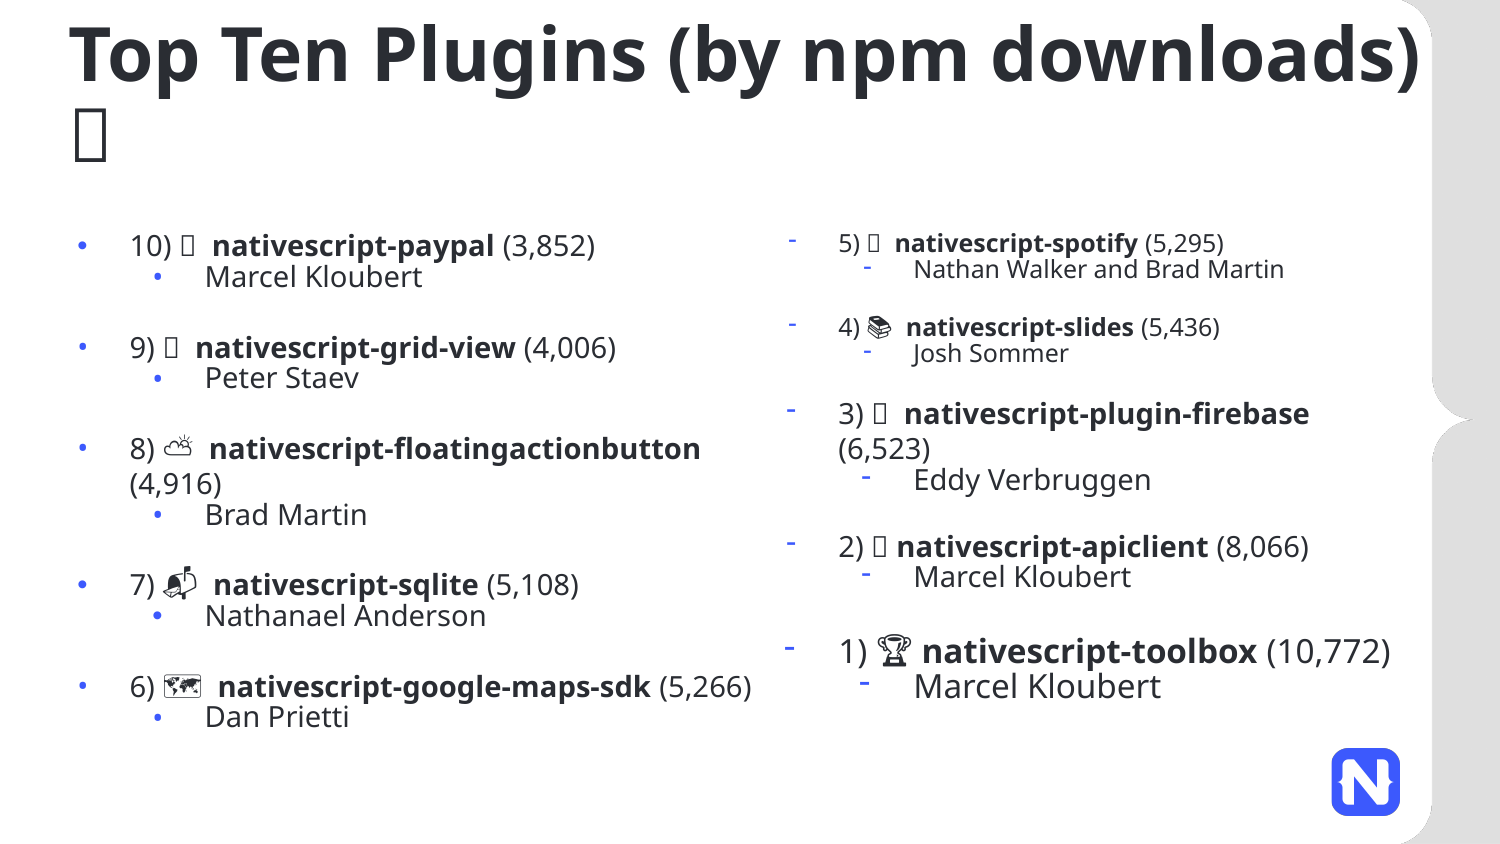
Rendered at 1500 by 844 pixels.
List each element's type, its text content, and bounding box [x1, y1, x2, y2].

list 10) 💸 nativescript-paypal (3,852) Marcel Kloubert 9) 🌐 nativescript-grid-view (4,006) Peter Staev 8) ⛅ nativescript-floatingactionbutton (4,916) Brad Martin 7) 📬 nativescript-sqlite (5,108) Nathanael Anderson 6) 🗺 nativescript-google-maps-sdk (5,266) Dan Prietti [39, 212, 778, 829]
text_box 5) 🎹 nativescript-spotify (5,295) Nathan Walker and Brad Martin 4) 📚 nativescript-slides (5,436) Josh Sommer 3) 🔥 nativescript-plugin-firebase (6,523) Eddy Verbruggen 2) 🏅 nativescript-apiclient (8,066) Marcel Kloubert 1) 🏆 nativescript-toolbox (10,772) Marcel Kloubert [748, 212, 1420, 743]
title Top Ten Plugins (by npm downloads) 🔌 [53, 64, 1449, 132]
picture [1331, 0, 1500, 844]
